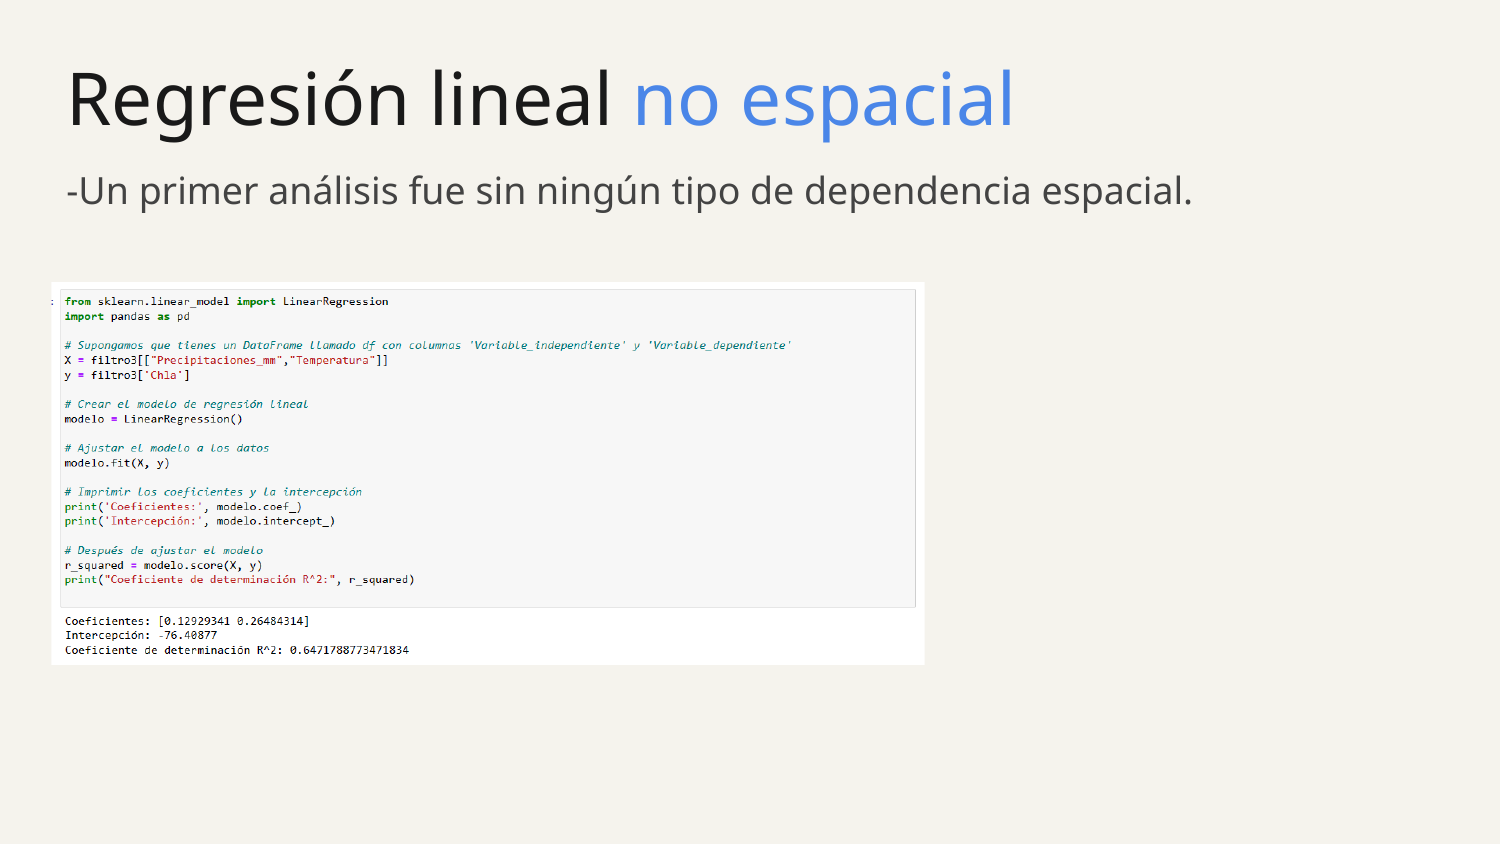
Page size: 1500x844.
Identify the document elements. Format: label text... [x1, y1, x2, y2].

list -Un primer análisis fue sin ningún tipo de dependencia espacial. [51, 152, 1434, 807]
title Regresión lineal no espacial [51, 37, 1434, 131]
picture [51, 282, 925, 665]
